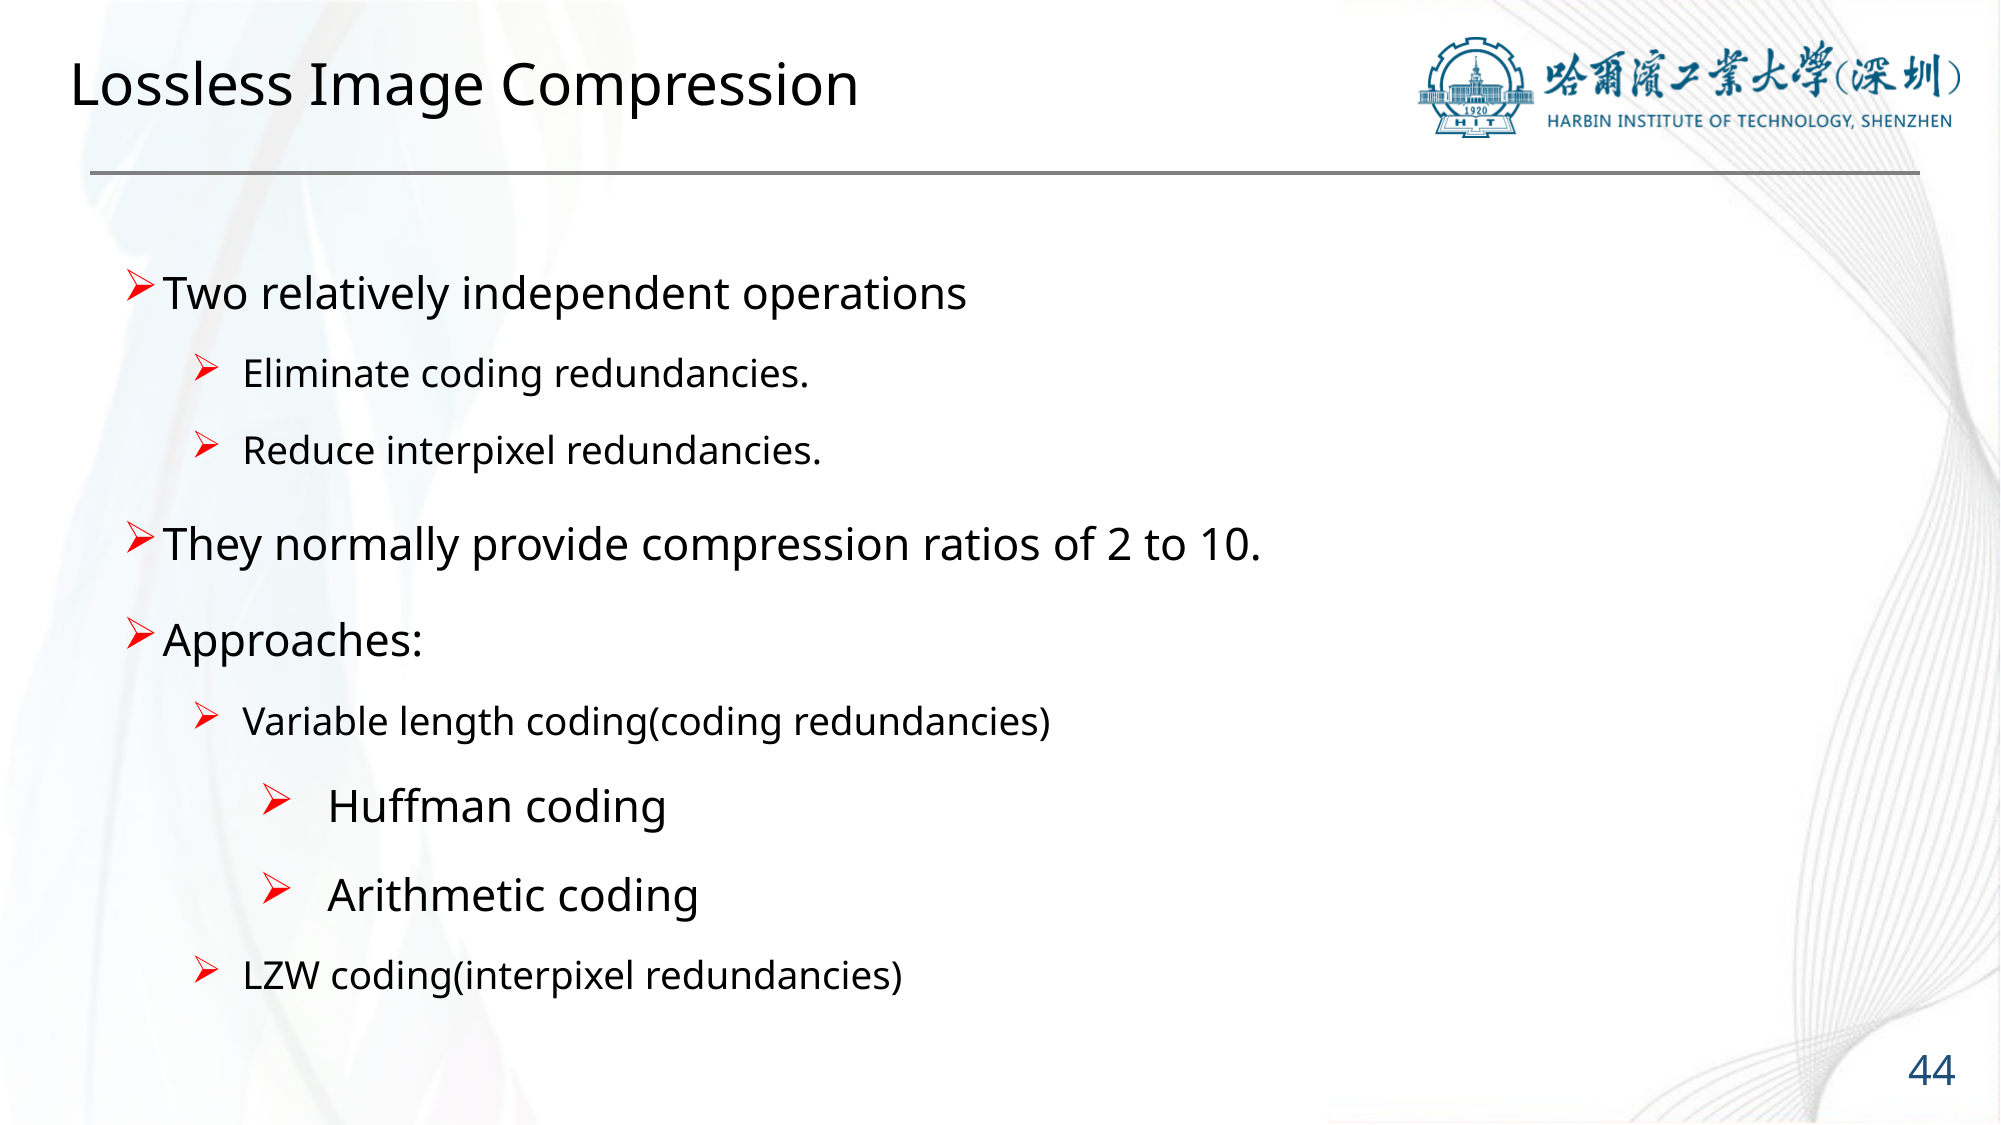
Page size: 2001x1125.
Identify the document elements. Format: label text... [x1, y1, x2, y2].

slide_number 44 [1521, 1042, 1972, 1103]
picture [0, 0, 2001, 1125]
list Two relatively independent operations Eliminate coding redundancies. Reduce interpixel redundancies. They normally provide compression ratios of 2 to 10. Approaches: Variable length coding(coding redundancies) Huffman coding Arithmetic coding LZW coding(interpixel redundancies) [108, 229, 1921, 1014]
title Lossless Image Compression [54, 0, 1385, 174]
